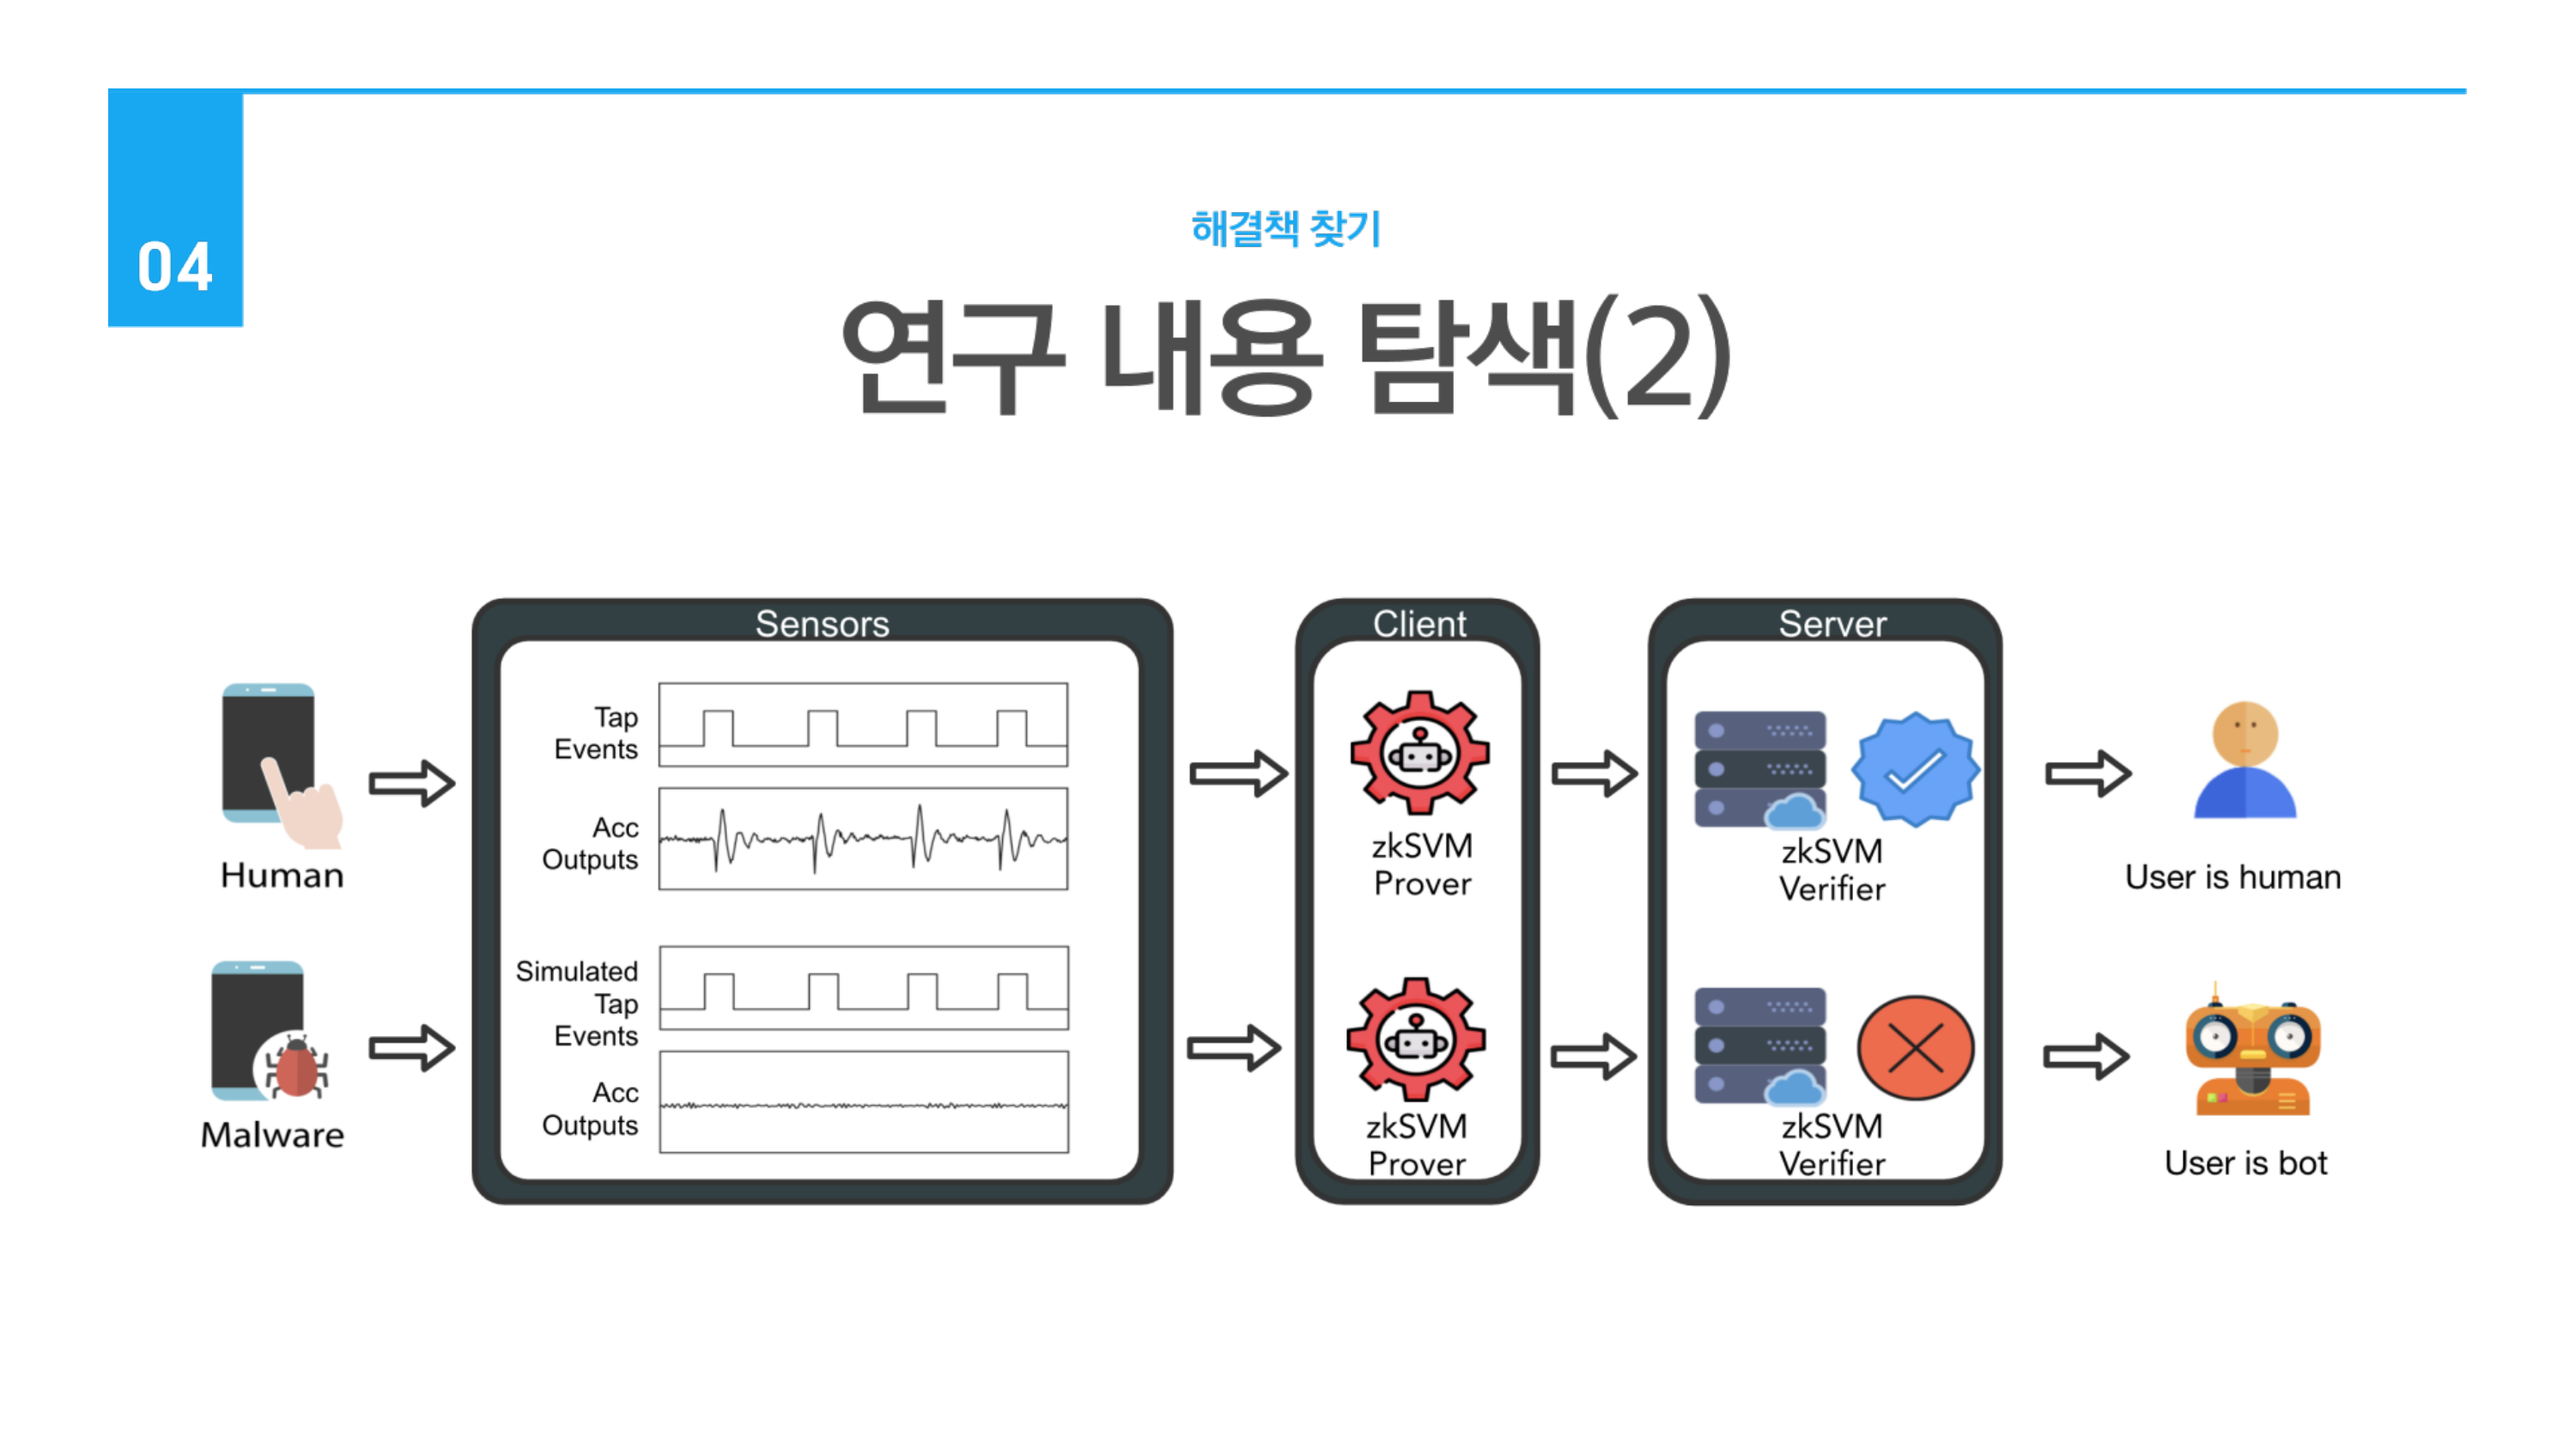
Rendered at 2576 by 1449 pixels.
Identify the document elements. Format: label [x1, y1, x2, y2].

text_box [191, 545, 2385, 1235]
text_box [108, 88, 2467, 94]
picture [0, 186, 2352, 566]
text_box [108, 92, 244, 214]
